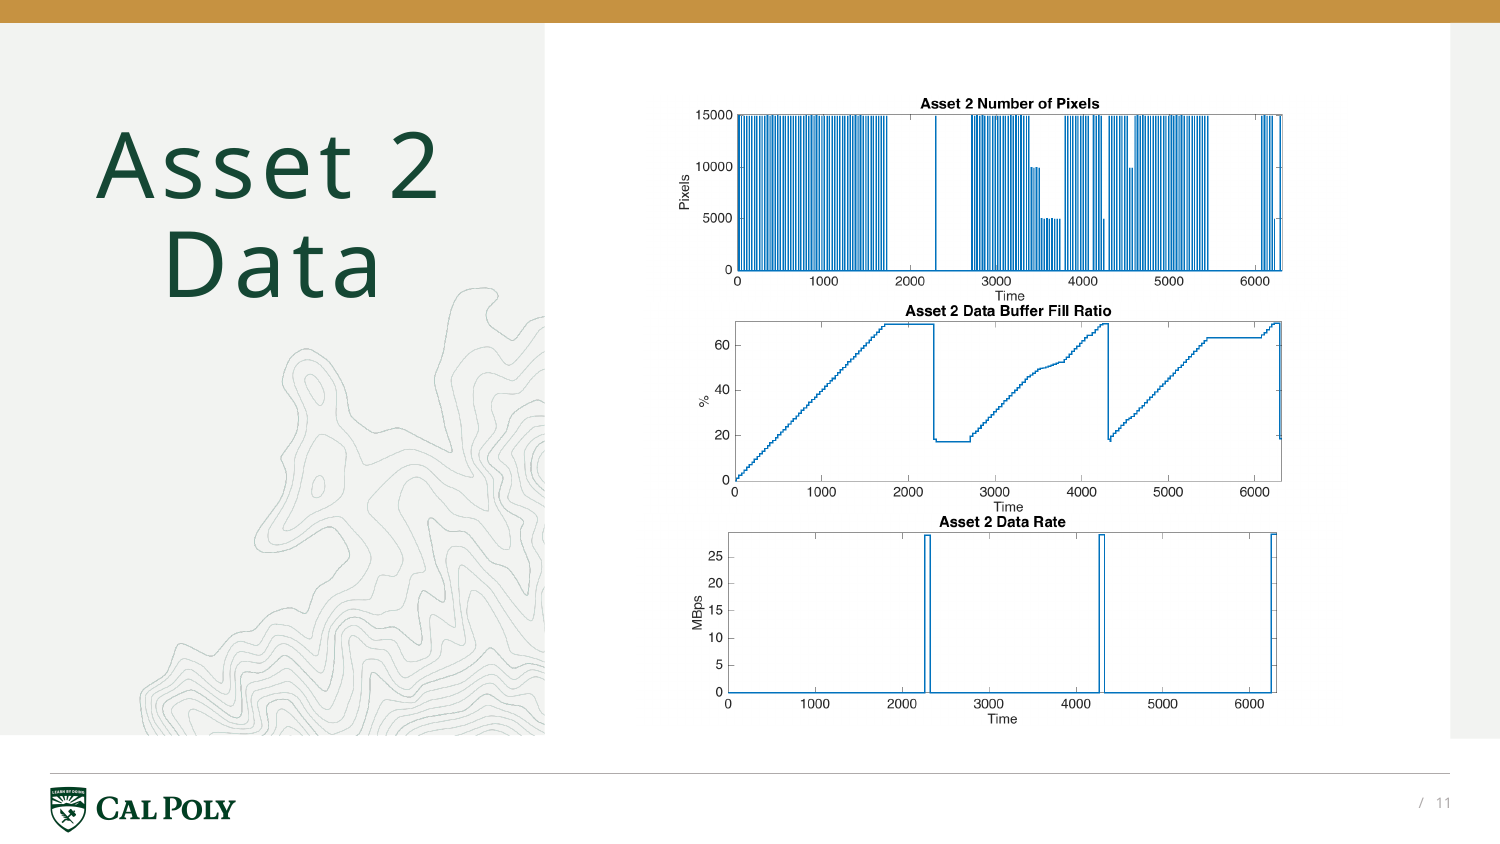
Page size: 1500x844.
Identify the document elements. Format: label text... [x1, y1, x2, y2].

slide_number / 11 [1400, 781, 1467, 827]
title Asset 2 Data [68, 111, 477, 353]
picture [636, 95, 1348, 726]
